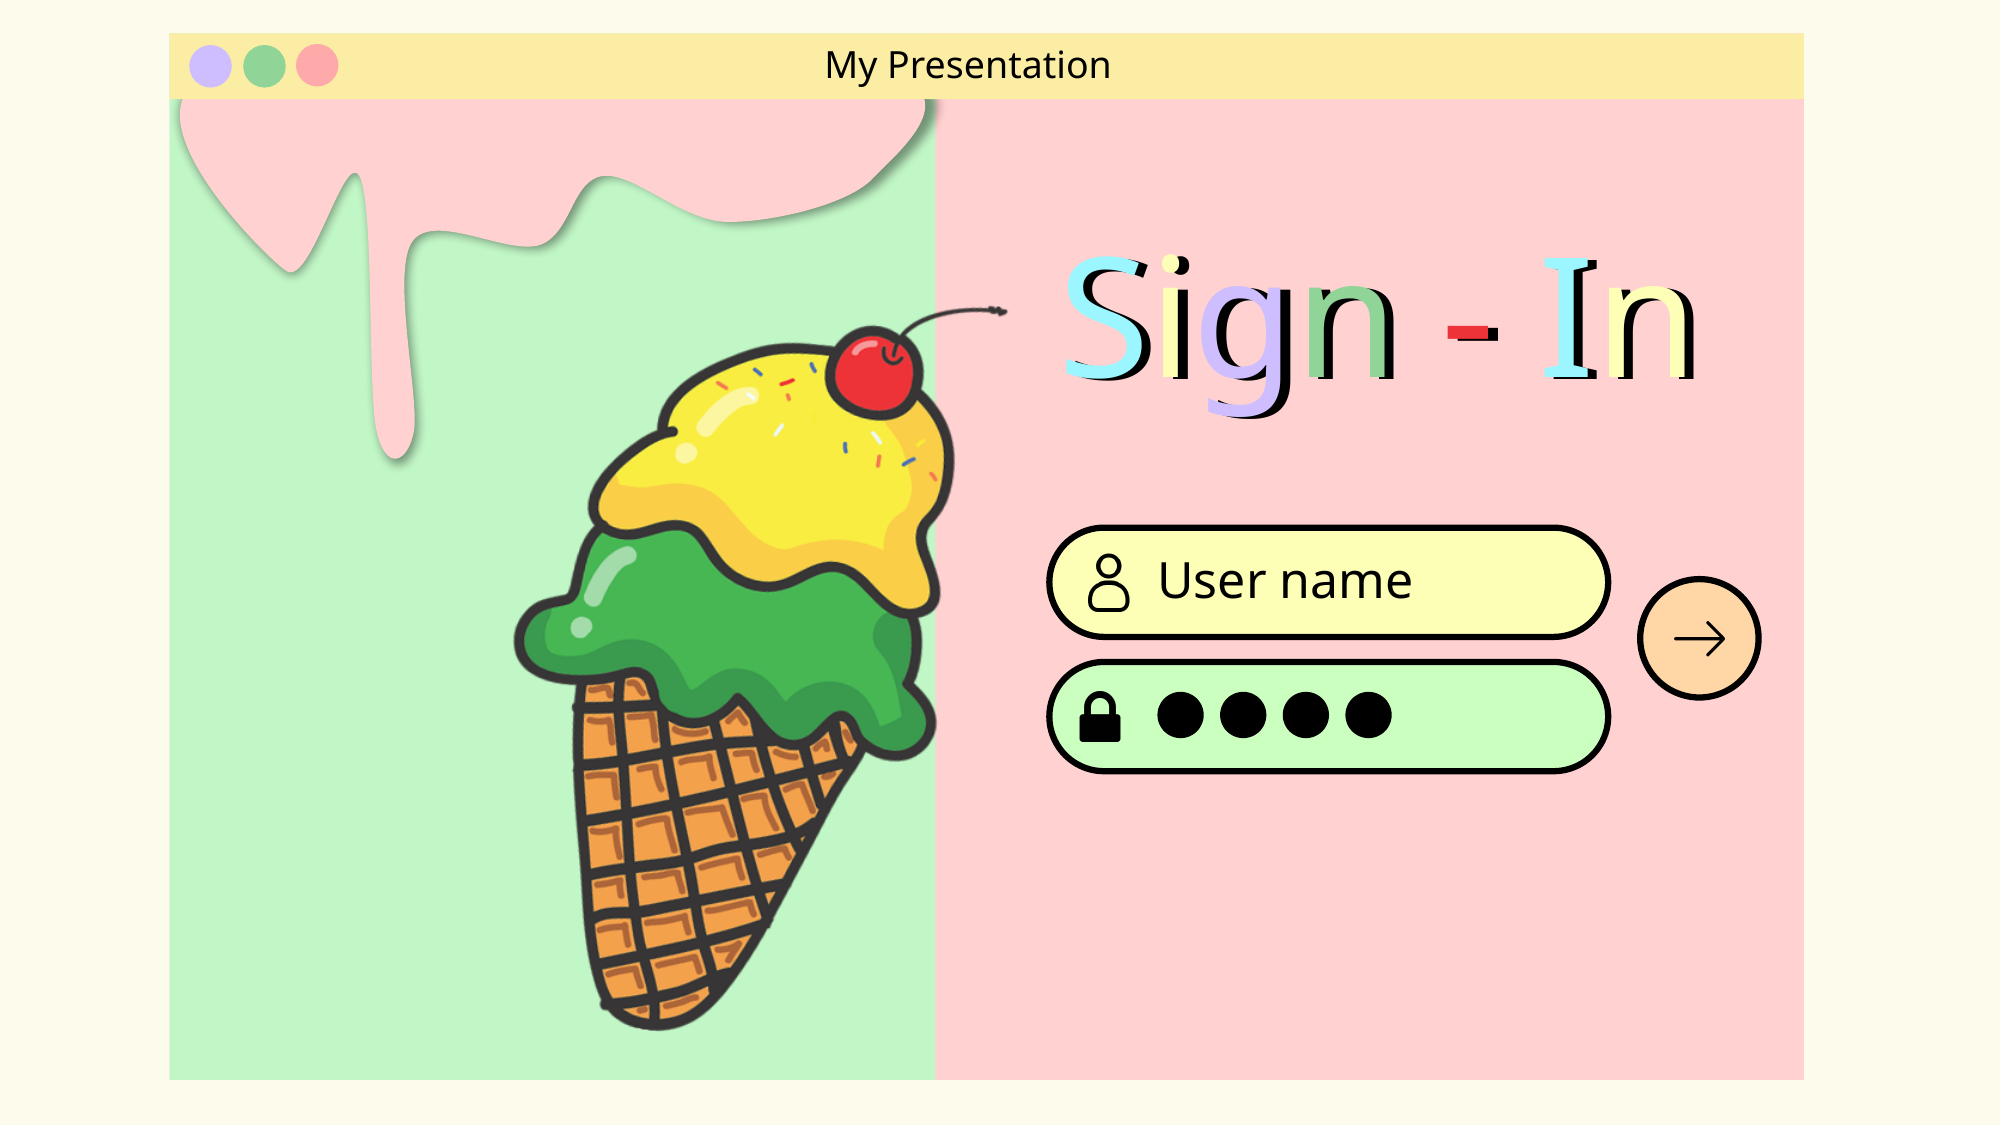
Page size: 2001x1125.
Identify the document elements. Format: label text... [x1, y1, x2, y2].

text_box [1048, 526, 1610, 638]
text_box [242, 43, 287, 89]
text_box [1048, 660, 1610, 773]
text_box [1281, 690, 1331, 740]
text_box [1344, 690, 1393, 740]
picture [450, 240, 1015, 1068]
picture [1075, 549, 1142, 616]
text_box Sign - In [1043, 203, 1713, 419]
text_box [936, 100, 1805, 1081]
text_box [178, 100, 927, 460]
text_box My Presentation [809, 33, 1128, 94]
text_box Sign - In [1053, 205, 1723, 421]
text_box [188, 43, 233, 89]
picture [1674, 613, 1725, 664]
text_box User name [1142, 541, 1429, 617]
text_box [1156, 690, 1205, 740]
text_box [1639, 578, 1760, 699]
text_box [1219, 690, 1268, 740]
text_box [169, 100, 936, 1081]
text_box [294, 42, 340, 88]
text_box [169, 32, 1805, 100]
picture [1075, 691, 1125, 742]
